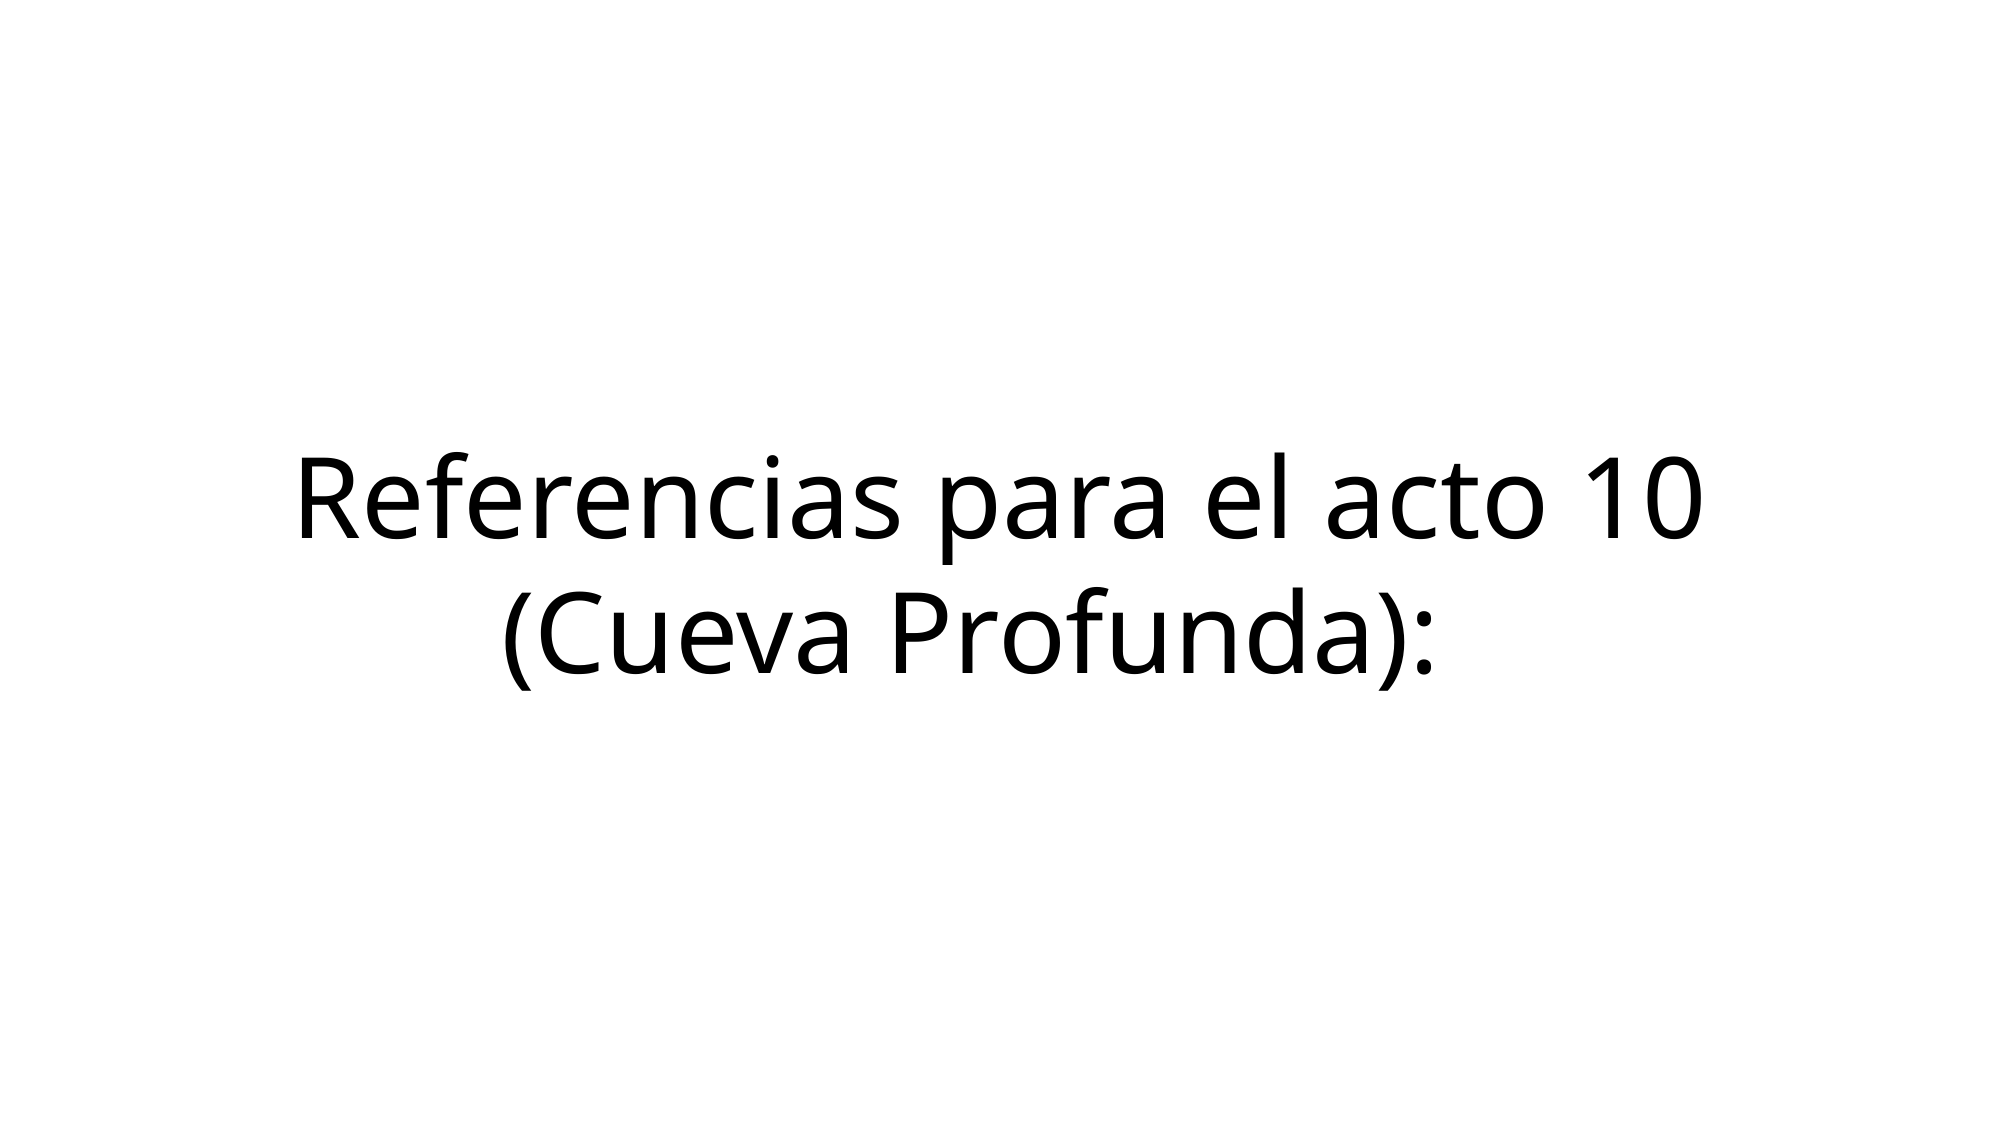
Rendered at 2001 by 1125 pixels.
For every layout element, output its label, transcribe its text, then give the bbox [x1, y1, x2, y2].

text_box Referencias para el acto 10 (Cueva Profunda): [174, 418, 1825, 704]
